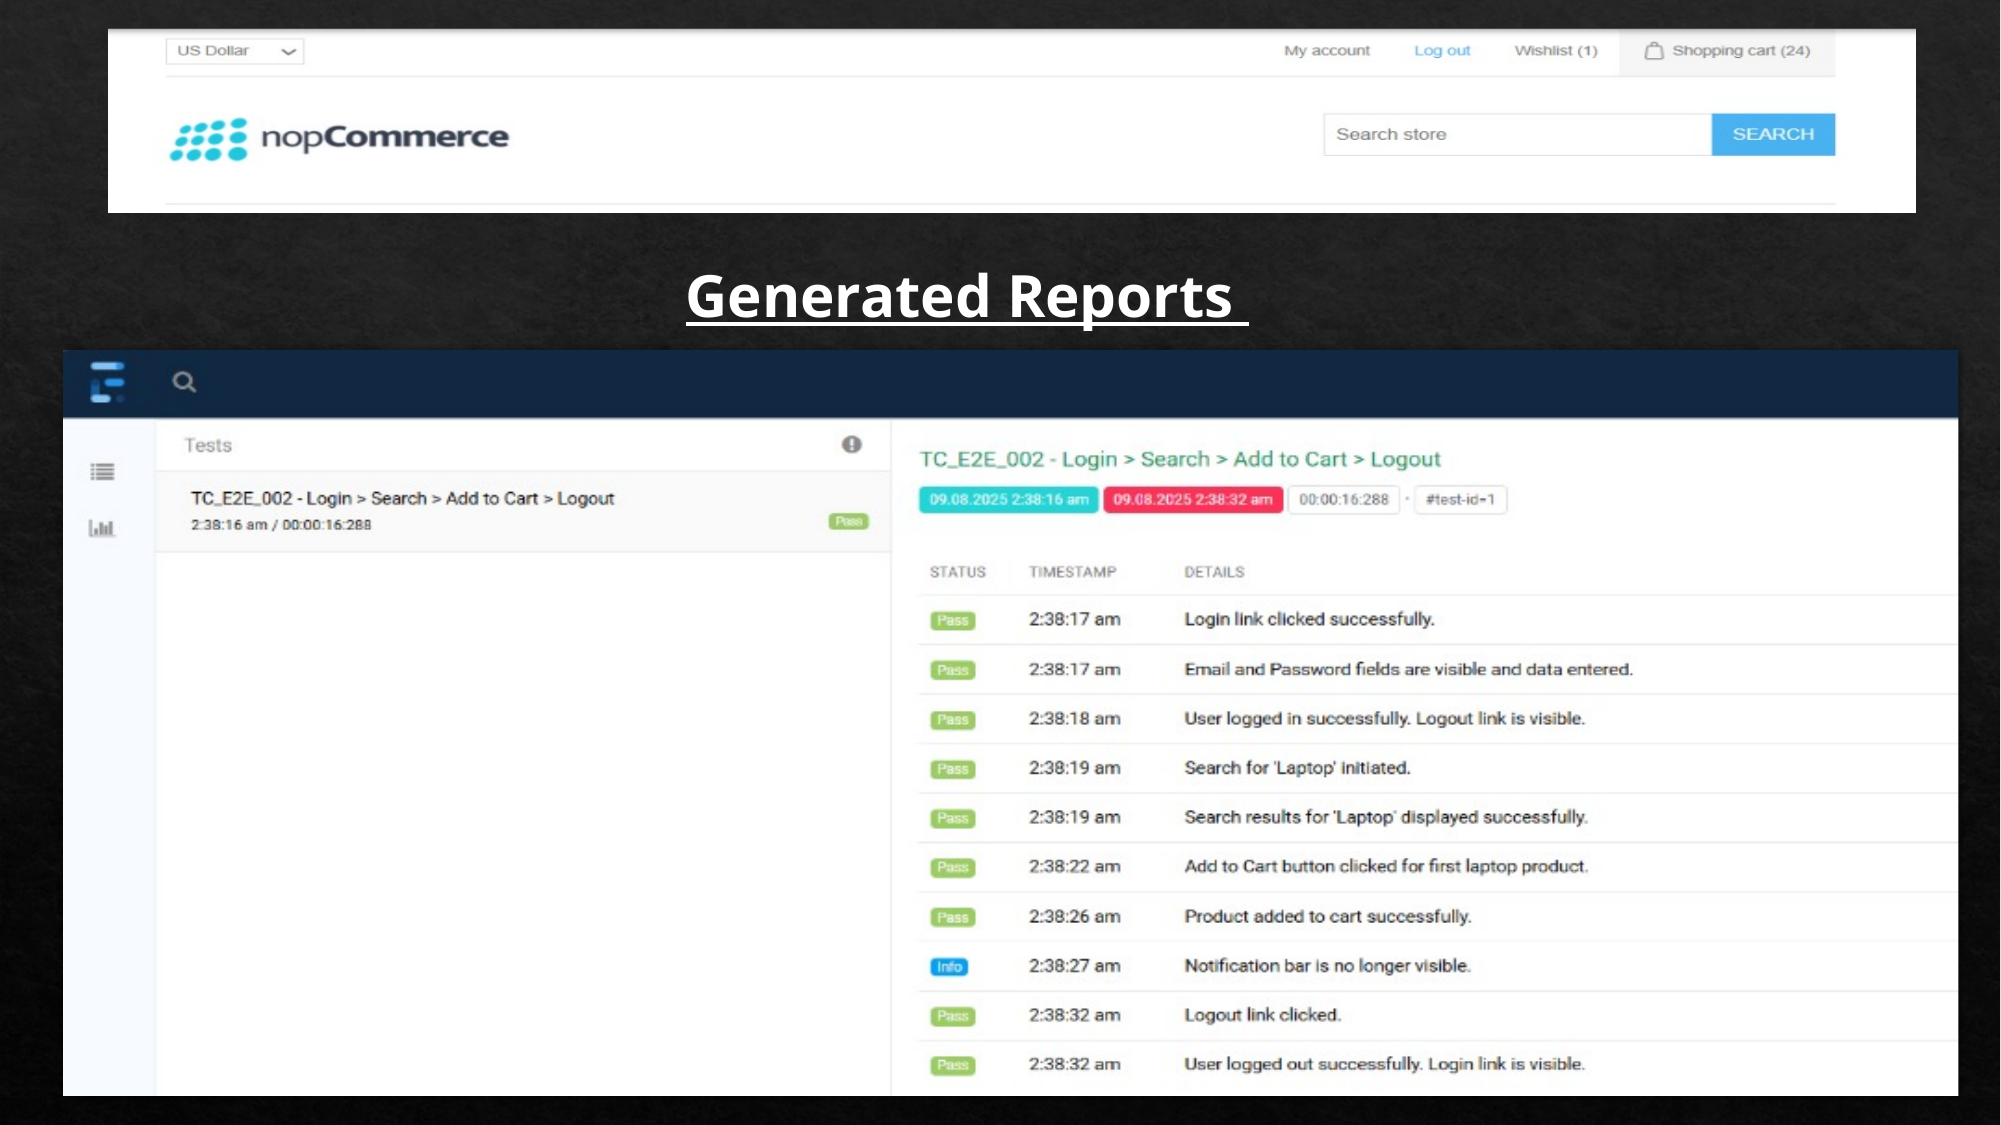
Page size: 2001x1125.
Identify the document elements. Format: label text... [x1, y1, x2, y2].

text_box Generated Reports [0, 251, 1935, 382]
picture [107, 28, 1916, 213]
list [43, 347, 1959, 1096]
